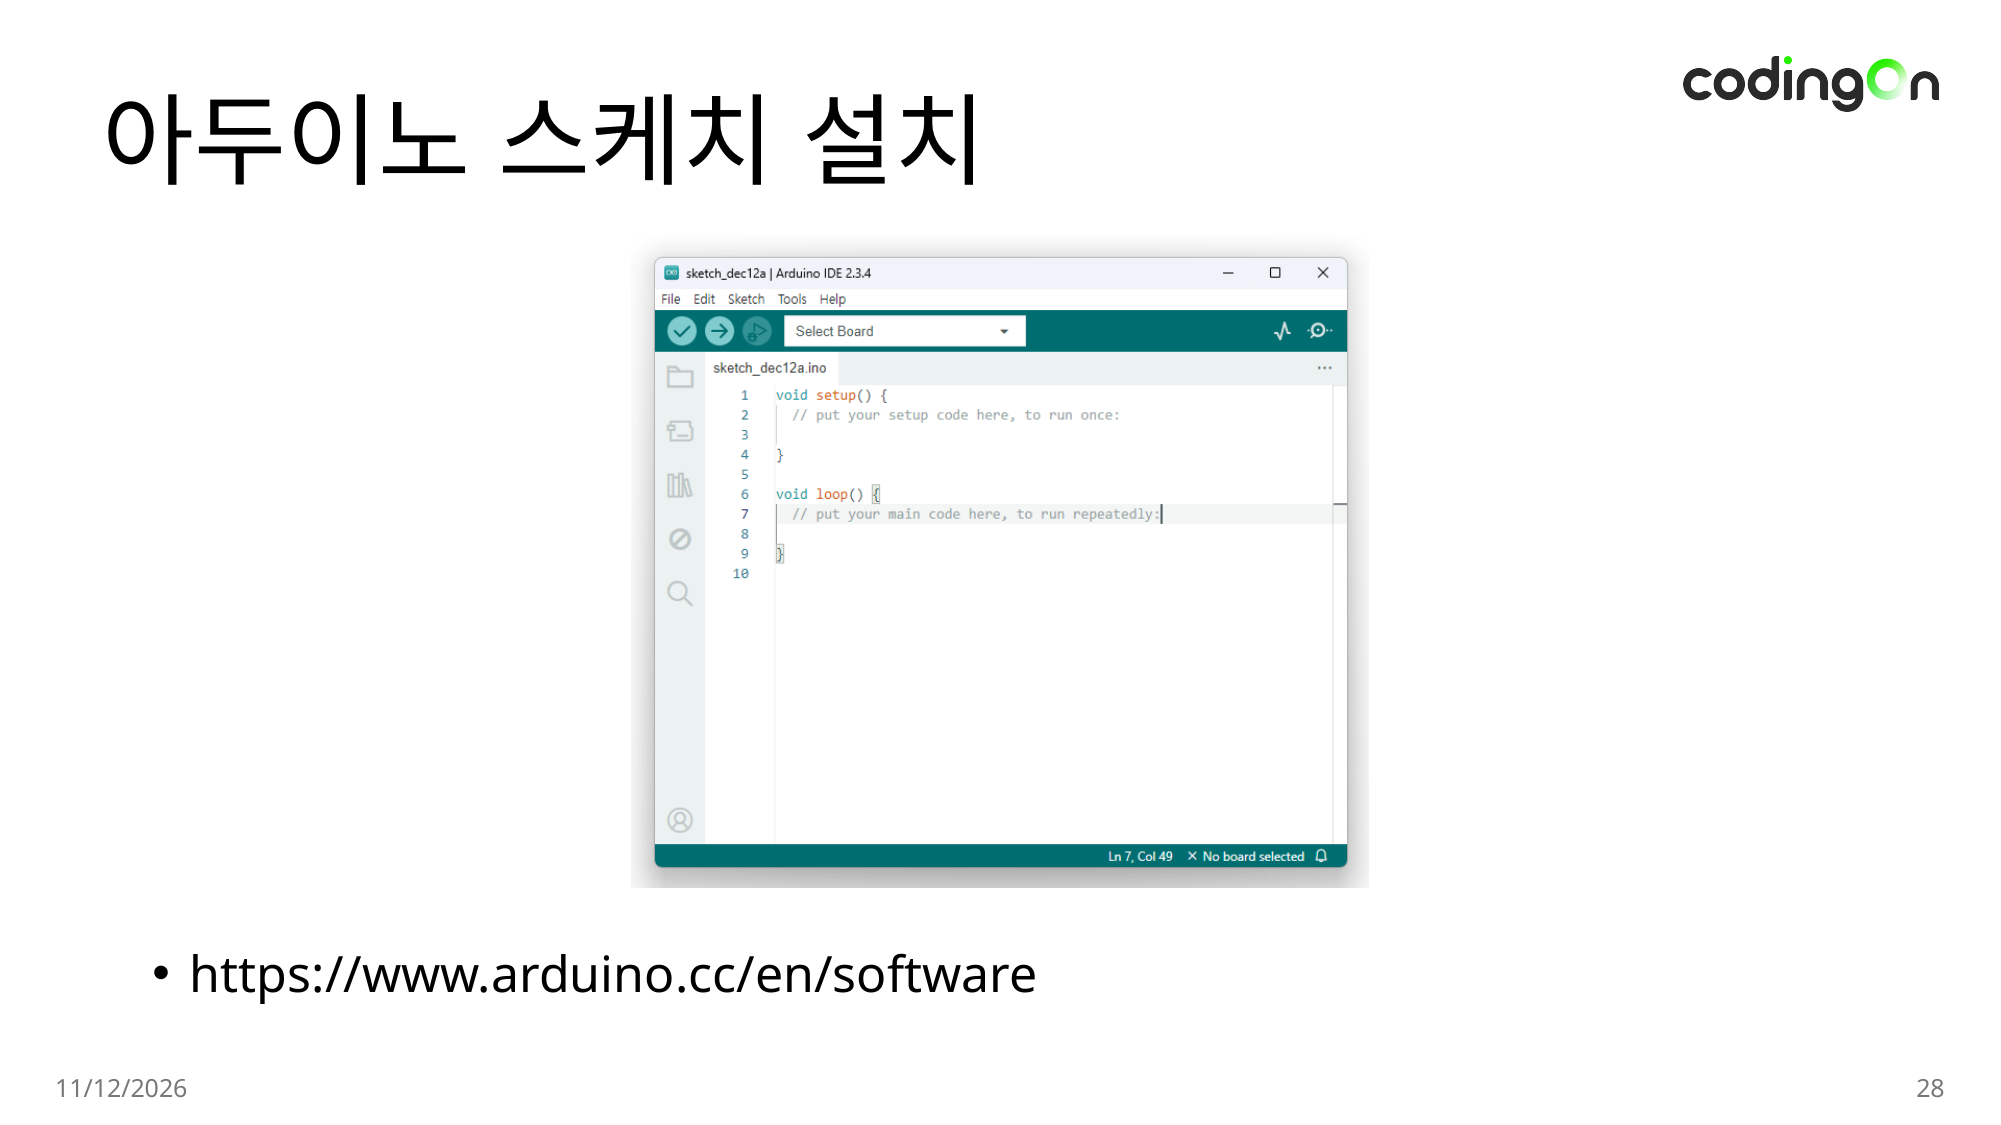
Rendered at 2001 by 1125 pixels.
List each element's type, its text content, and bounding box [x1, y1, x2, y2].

title 아두이노 스케치 설치 [87, 36, 1813, 255]
picture [1813, 56, 1939, 112]
slide_number 28 [1509, 1059, 1960, 1120]
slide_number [40, 1059, 491, 1120]
picture [631, 236, 1369, 889]
list https://www.arduino.cc/en/software [137, 922, 1863, 1014]
